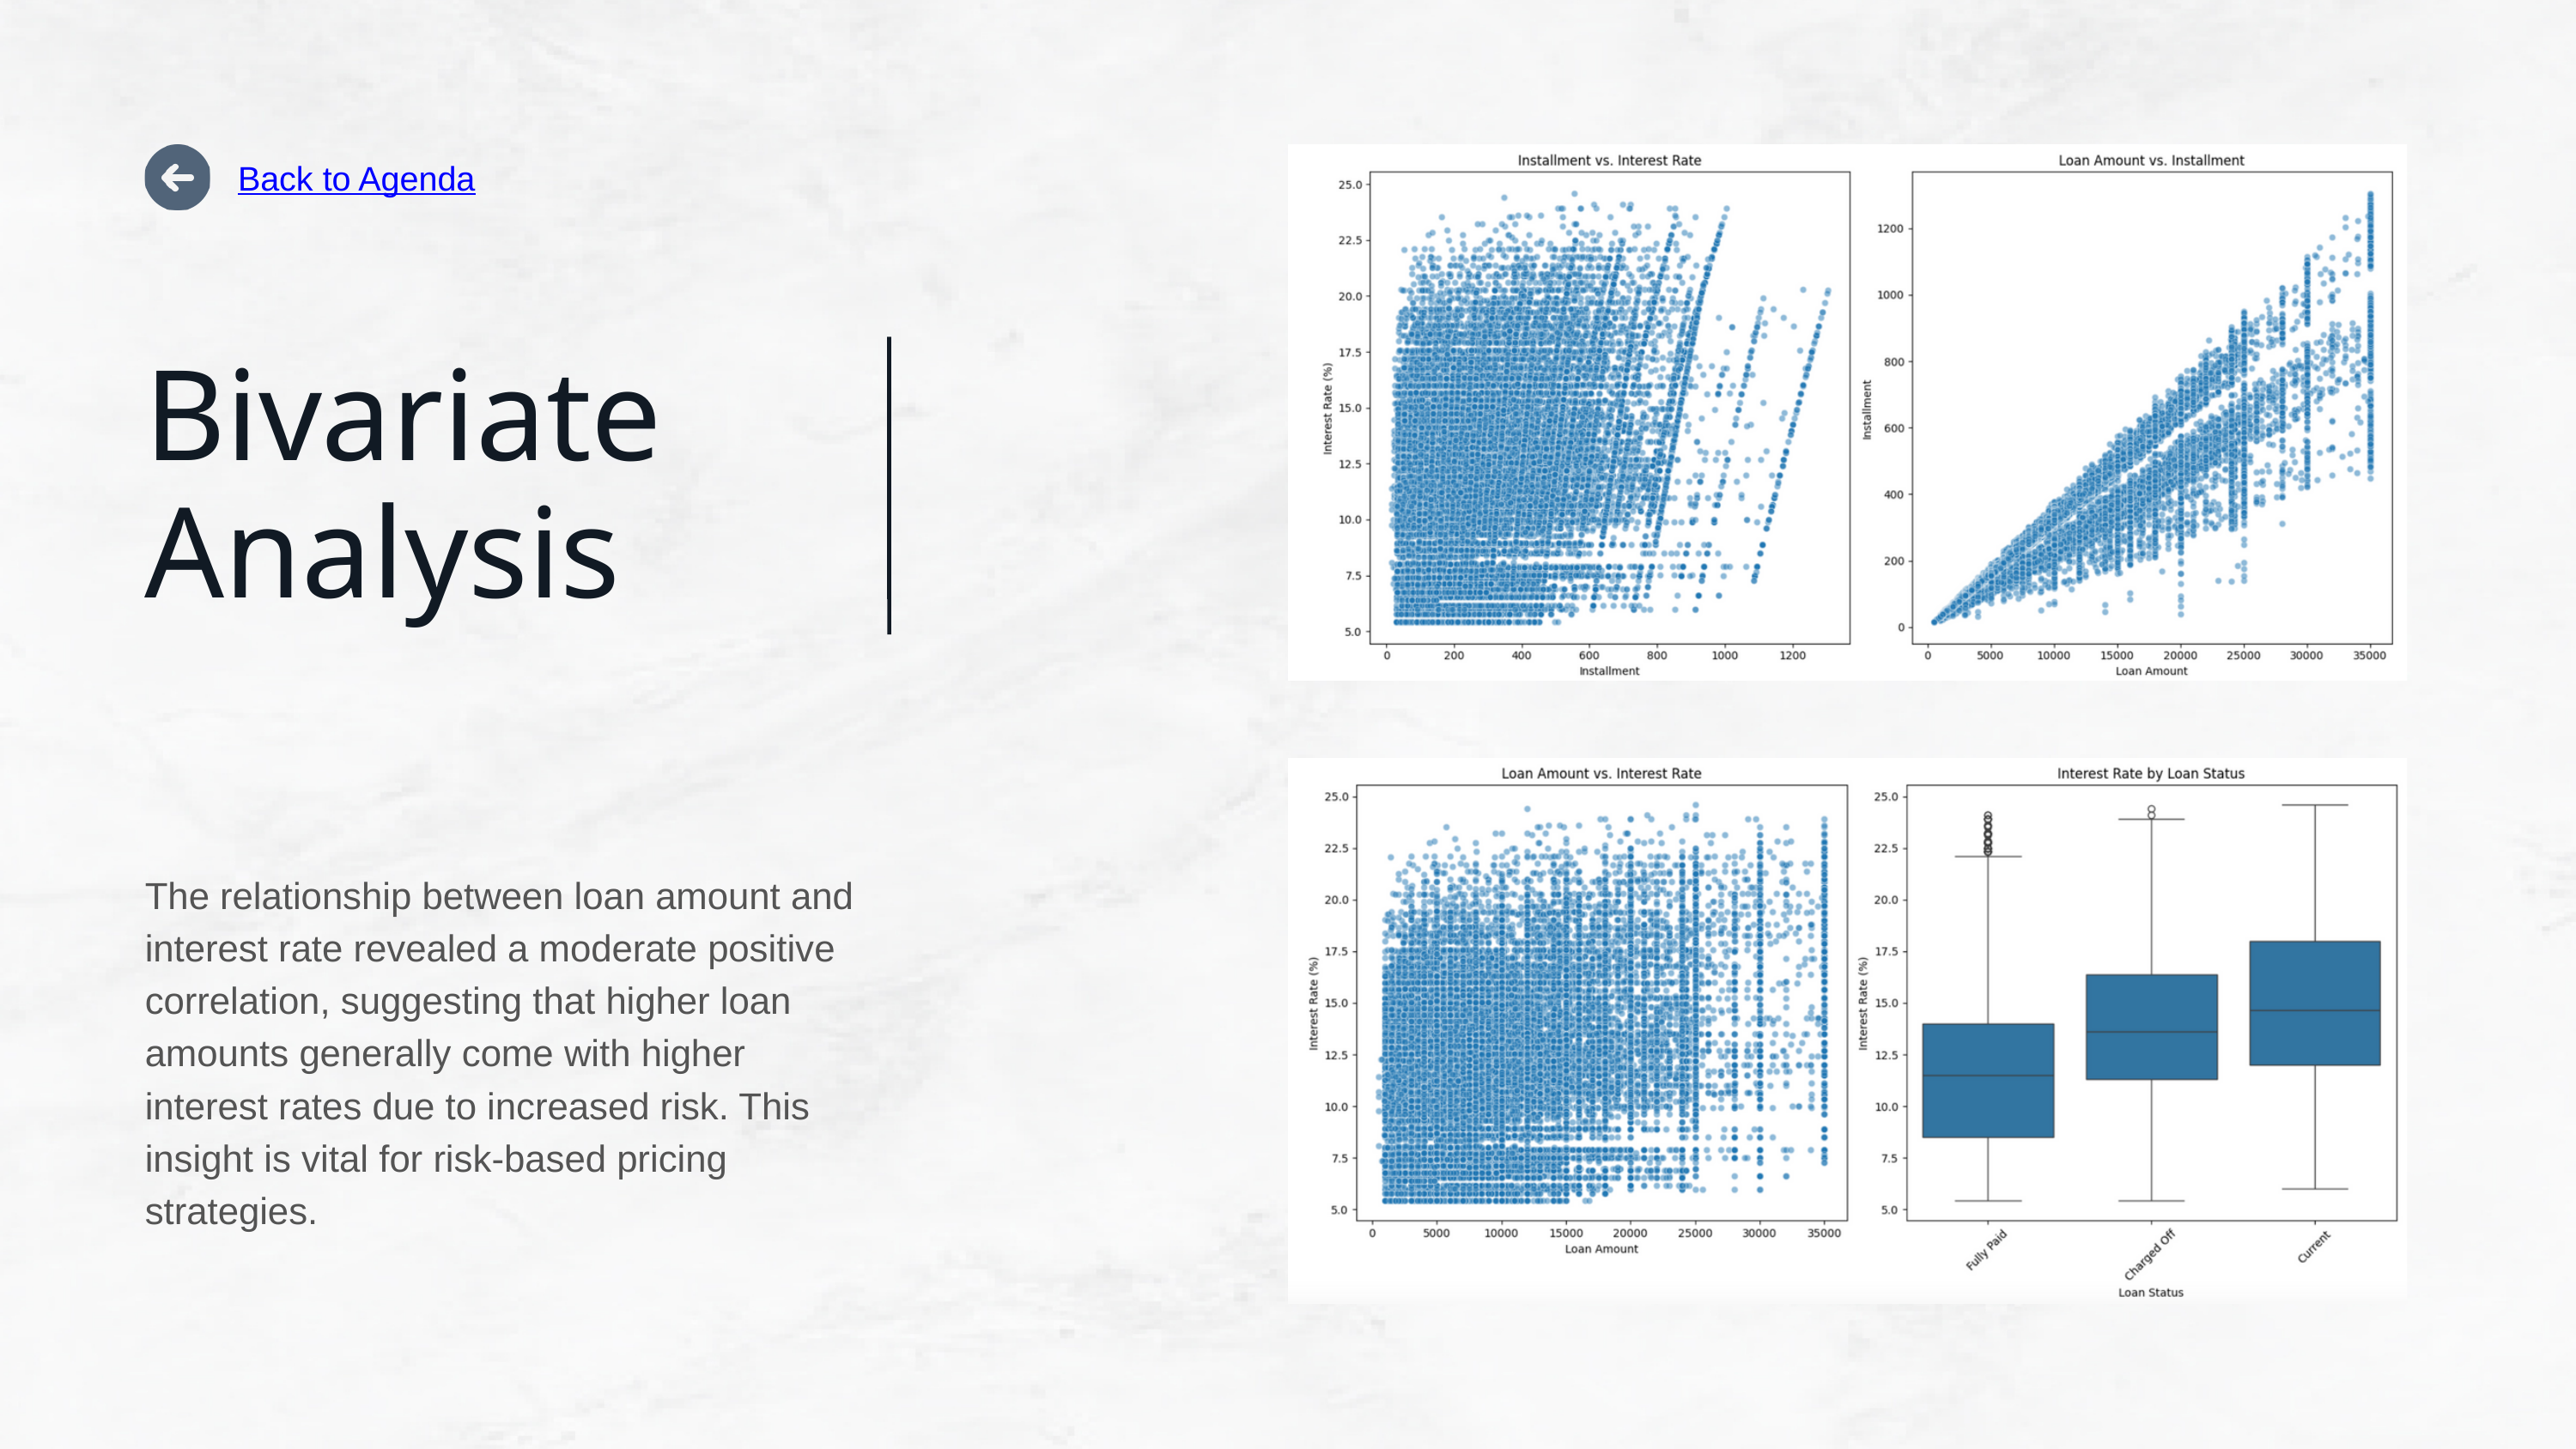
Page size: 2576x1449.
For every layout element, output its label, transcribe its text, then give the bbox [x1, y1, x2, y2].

text_box [0, 0, 2576, 1449]
text_box Back to Agenda [238, 153, 822, 198]
text_box The relationship between loan amount and interest rate revealed a moderate positive correlation, suggesting that higher loan amounts generally come with higher interest rates due to increased risk. This insight is vital for risk-based pricing strategies. [144, 864, 861, 1233]
text_box [1287, 758, 2408, 1304]
text_box [144, 144, 210, 210]
text_box [1287, 144, 2408, 681]
text_box Bivariate Analysis [144, 347, 860, 623]
